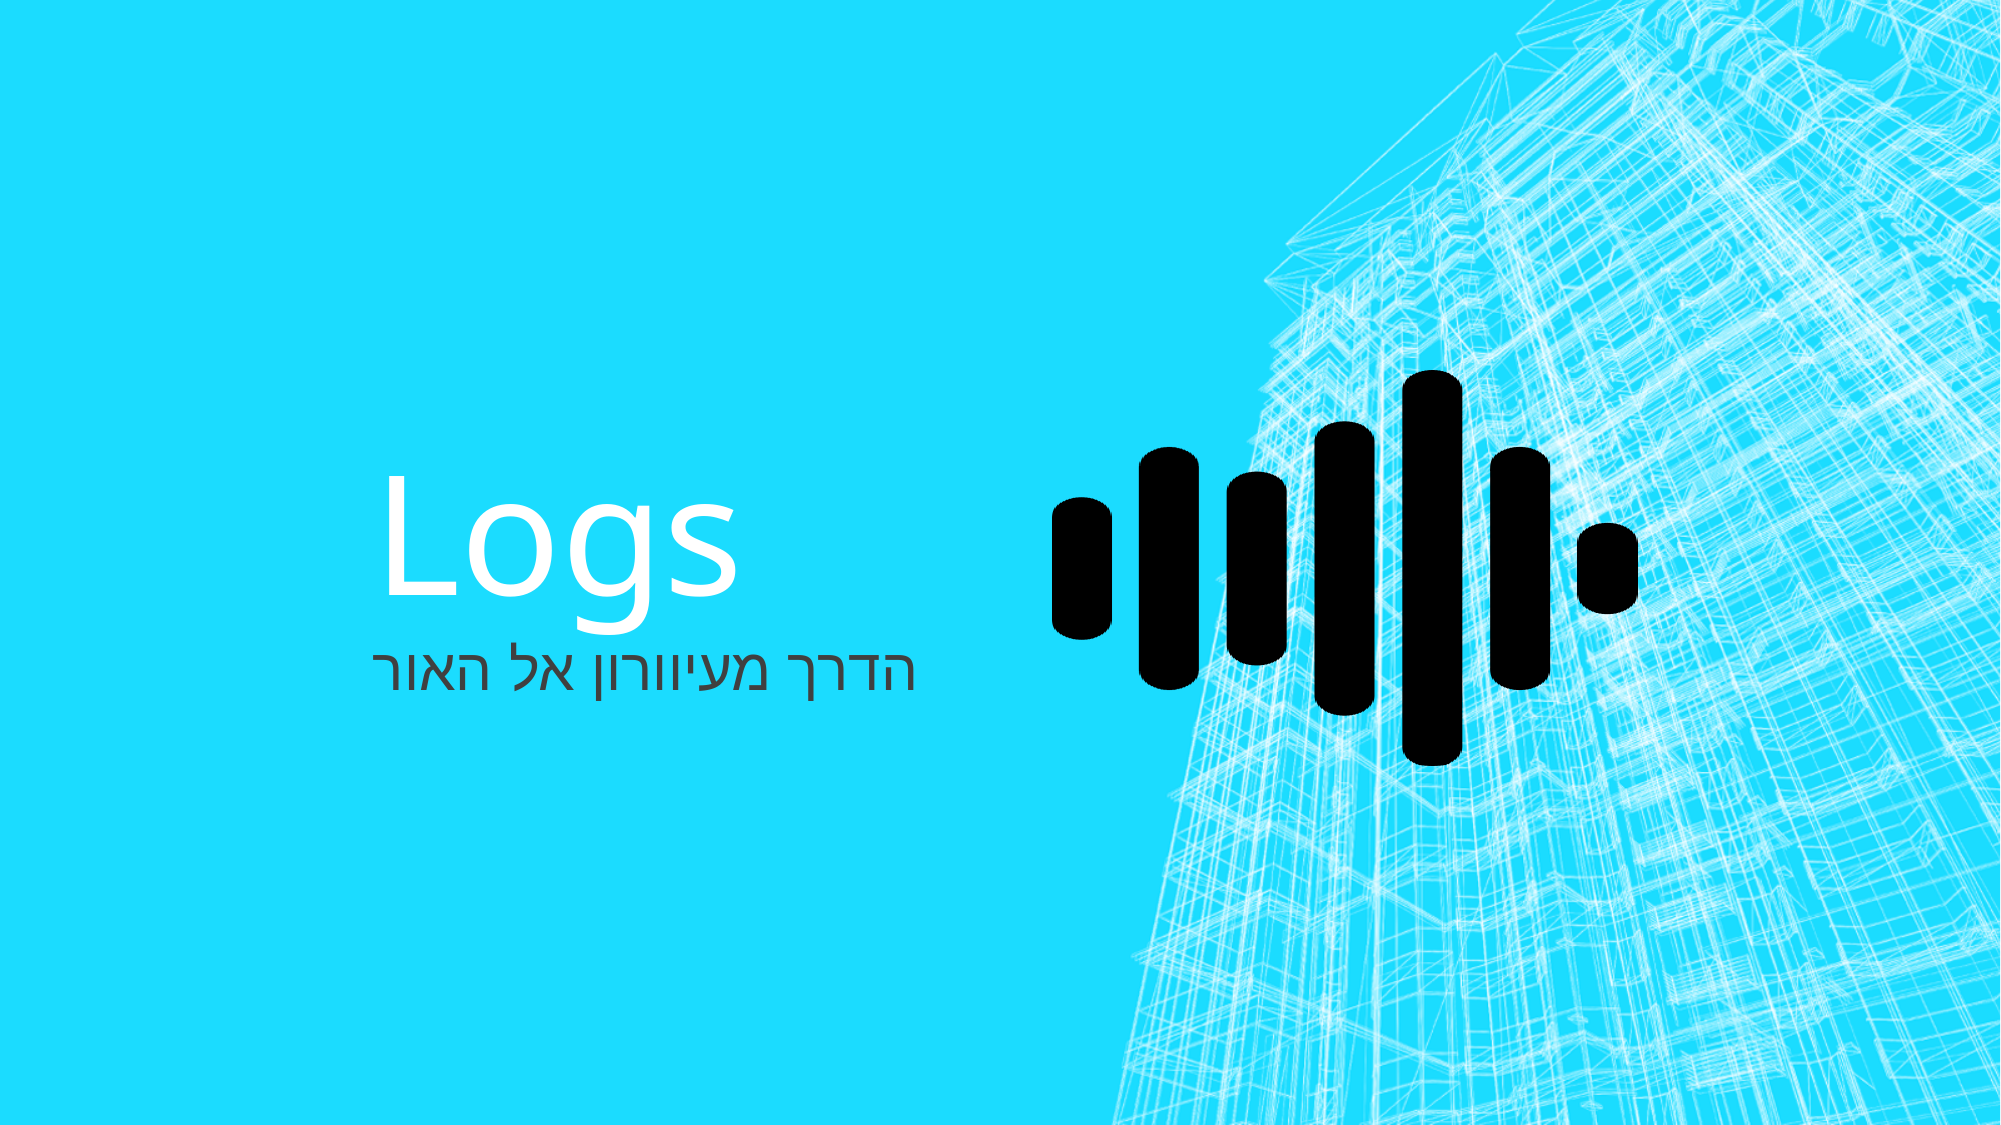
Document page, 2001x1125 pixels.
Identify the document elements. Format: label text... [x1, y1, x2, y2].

picture [0, 0, 2001, 1125]
subtitle הדרך מעיוורון אל האור [358, 632, 1484, 813]
title Logs [358, 107, 1484, 632]
